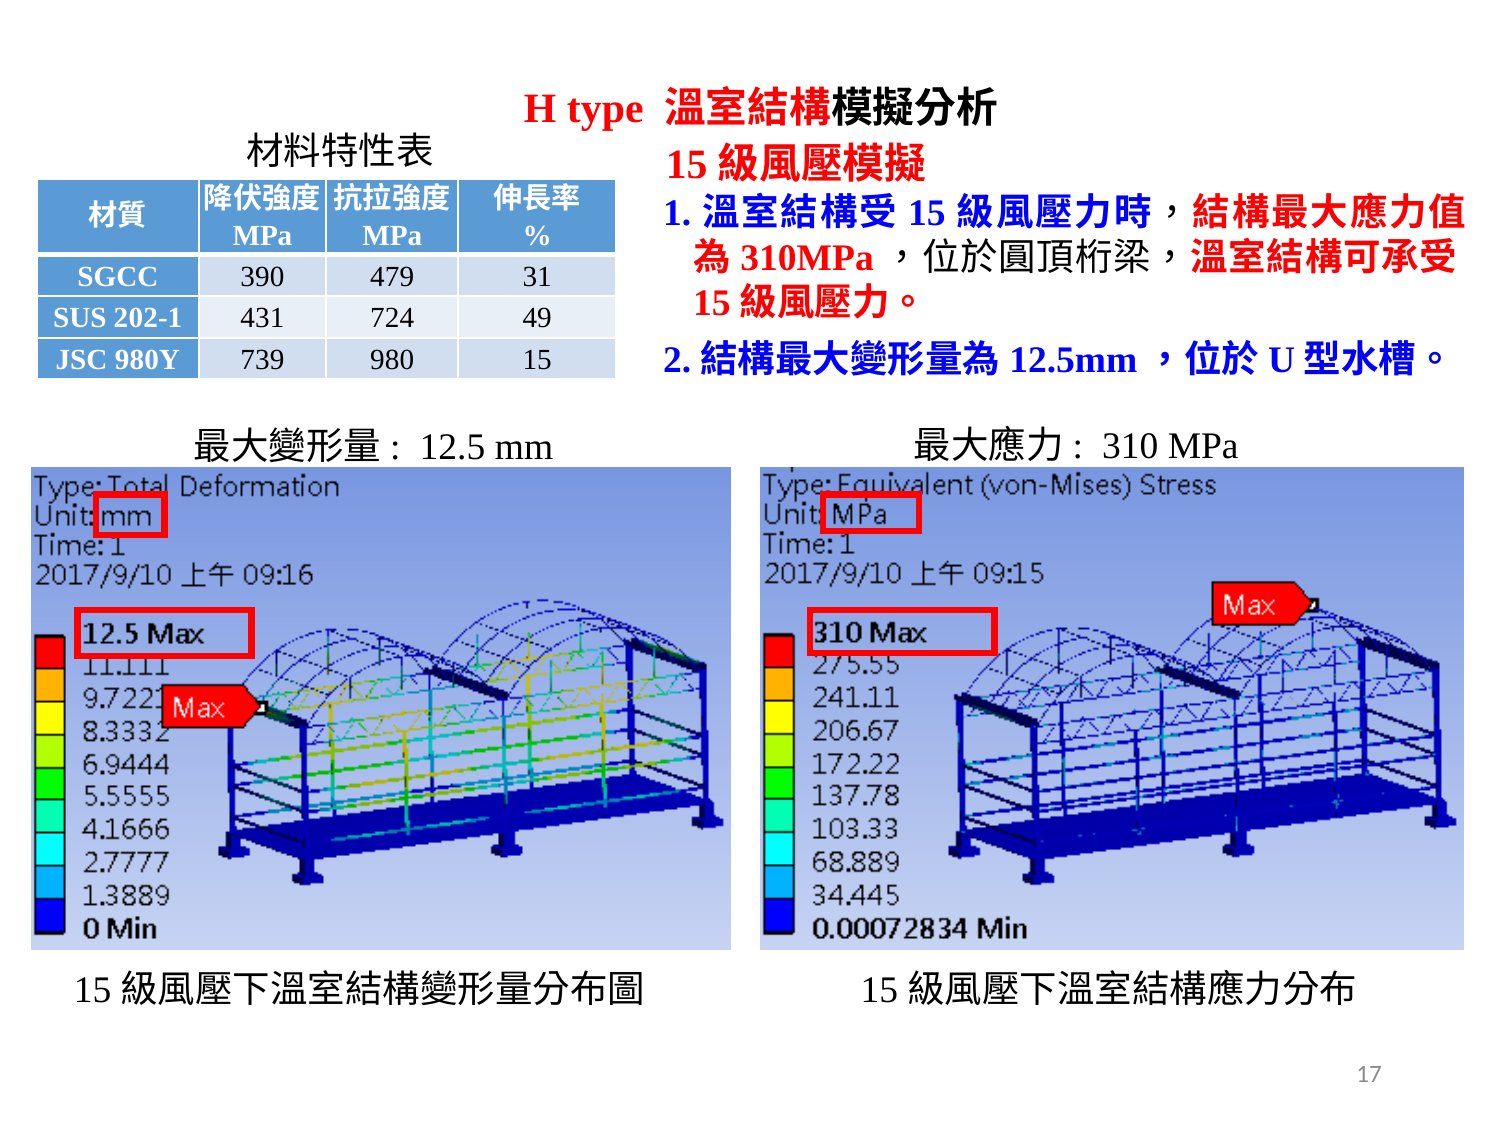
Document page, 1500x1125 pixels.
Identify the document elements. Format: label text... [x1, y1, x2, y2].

table_cell 49 [459, 297, 615, 337]
table_header 材質 [38, 180, 198, 252]
text_box 15級風壓下溫室結構變形量分布圖 [10, 957, 708, 1018]
text_box 最大應力: 310 MPa [730, 413, 1422, 474]
table_cell 15 [459, 339, 615, 378]
table_cell JSC 980Y [38, 339, 198, 378]
table_cell 980 [327, 339, 457, 378]
slide_number 17 [1059, 1042, 1397, 1103]
picture [760, 467, 1464, 950]
table_cell 739 [200, 339, 325, 378]
picture [31, 467, 731, 950]
table_cell 390 [200, 257, 325, 295]
text_box 最大變形量: 12.5 mm [57, 414, 690, 467]
table_header 抗拉強度 MPa [327, 180, 457, 252]
text_box H type 溫室結構模擬分析 [95, 73, 1426, 180]
text_box 1.溫室結構受15級風壓力時，結構最大應力值為310MPa，位於圓頂桁梁，溫室結構可承受15級風壓力。 2.結構最大變形量為12.5mm，位於U型水槽。 [648, 180, 1482, 388]
table_cell 724 [327, 297, 457, 337]
table_cell 479 [327, 257, 457, 295]
text_box 15級風壓下溫室結構應力分布 [744, 957, 1474, 1018]
table_cell SGCC [38, 257, 198, 295]
table_cell 31 [459, 257, 615, 295]
table_cell 431 [200, 297, 325, 337]
table_cell SUS 202-1 [38, 297, 198, 337]
table_header 降伏強度 MPa [200, 180, 325, 252]
table_header 伸長率 % [459, 180, 615, 252]
